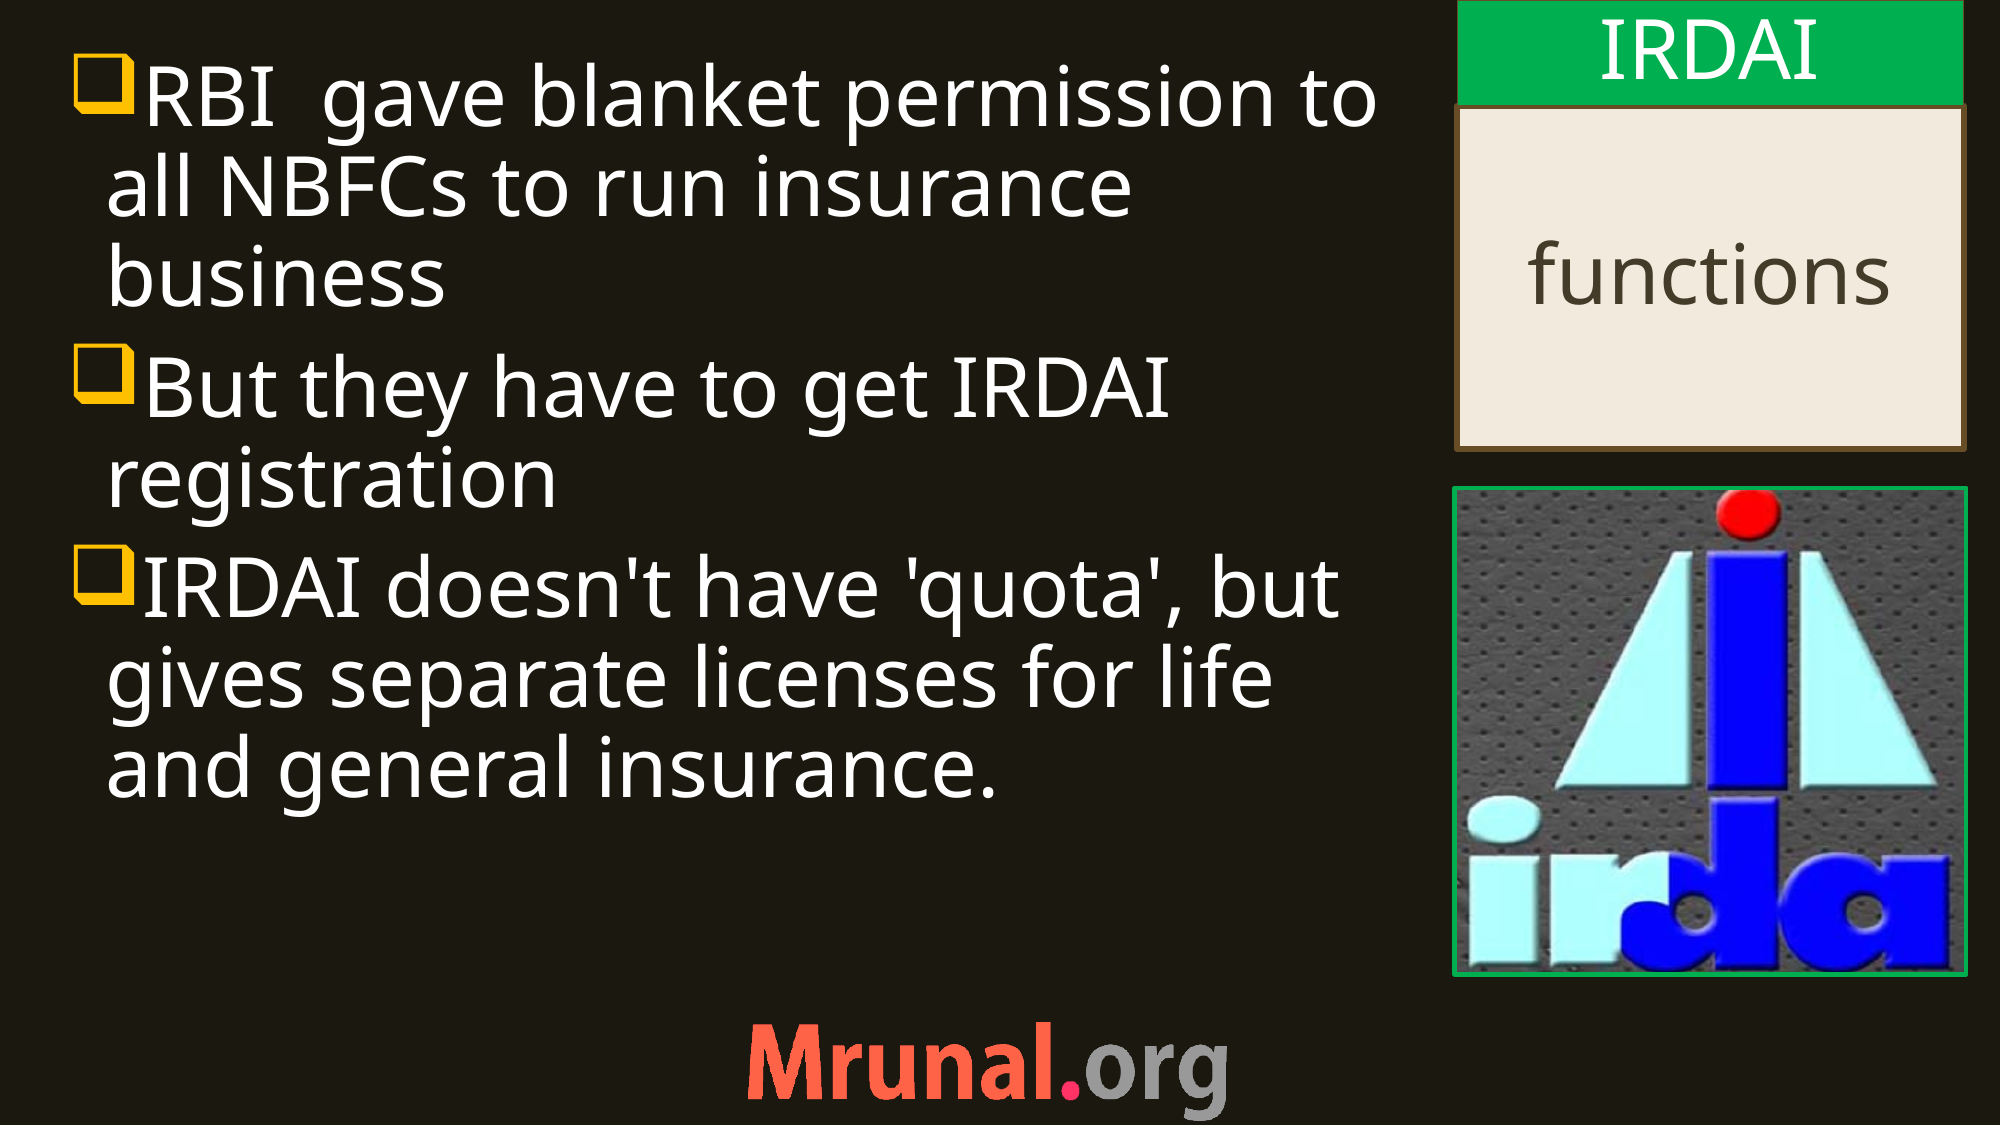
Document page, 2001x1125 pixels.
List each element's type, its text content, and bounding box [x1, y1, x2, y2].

list RBI gave blanket permission to all NBFCs to run insurance business But they have to get IRDAI registration IRDAI doesn't have 'quota', but gives separate licenses for life and general insurance. [52, 47, 1447, 1014]
picture [741, 1014, 1230, 1125]
list IRDAI [1457, 0, 1964, 106]
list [1456, 489, 1964, 973]
title functions [1454, 103, 1967, 452]
